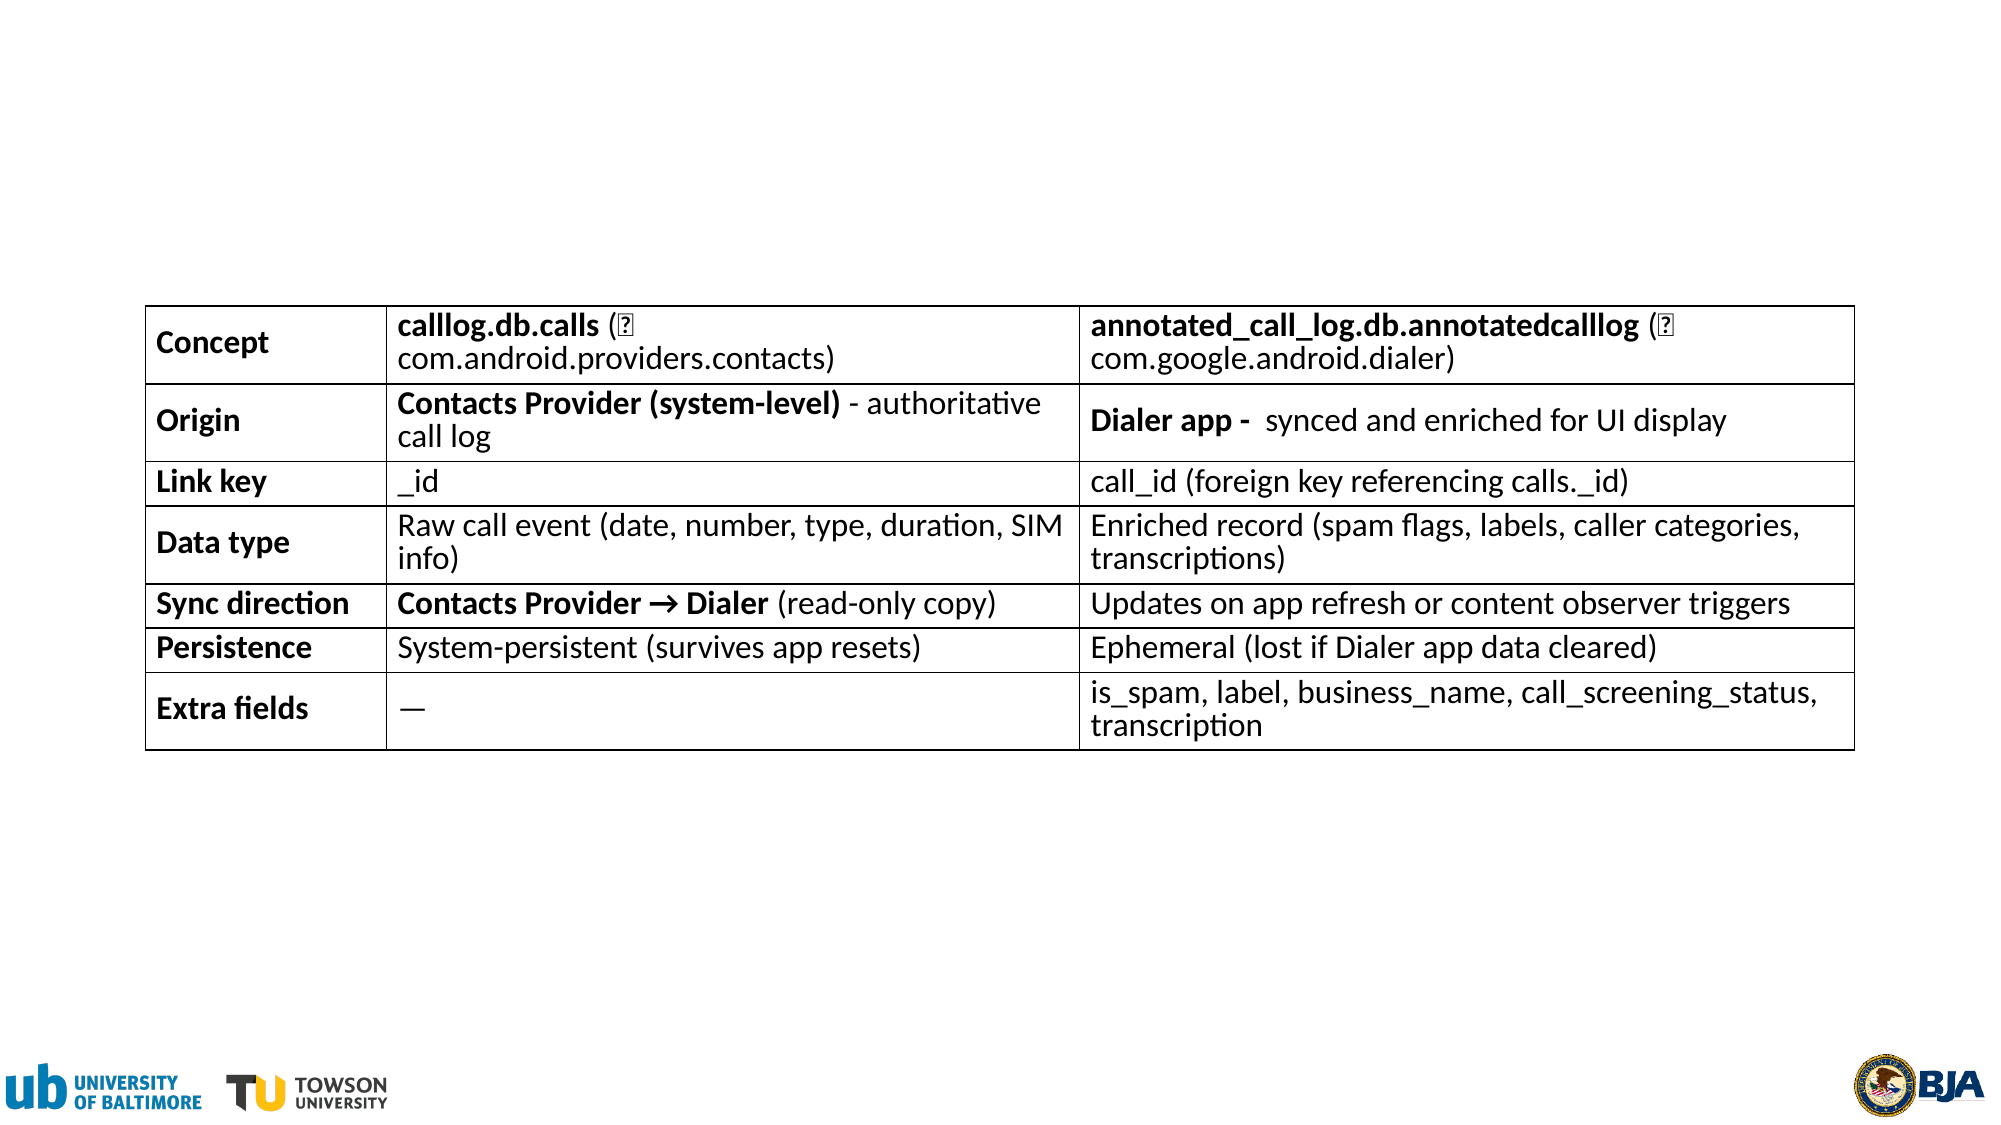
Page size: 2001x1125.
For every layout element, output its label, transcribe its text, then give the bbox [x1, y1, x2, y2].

table_cell Link key [146, 462, 386, 505]
table_cell Raw call event (date, number, type, duration, SIM info) [387, 507, 1079, 583]
table_cell Extra fields [146, 673, 386, 749]
table_header annotated_call_log.db.annotatedcalllog (📁 com.google.android.dialer) [1080, 307, 1854, 383]
table_header calllog.db.calls (📁 com.android.providers.contacts) [387, 307, 1079, 383]
table_cell Contacts Provider (system-level) - authoritative call log [387, 385, 1079, 461]
table_cell Data type [146, 507, 386, 583]
table_cell Sync direction [146, 585, 386, 627]
table_cell _id [387, 462, 1079, 505]
picture [0, 1031, 407, 1125]
table_cell Updates on app refresh or content observer triggers [1080, 585, 1854, 627]
table_cell is_spam, label, business_name, call_screening_status, transcription [1080, 673, 1854, 749]
table_cell Persistence [146, 629, 386, 672]
table_cell Enriched record (spam flags, labels, caller categories, transcriptions) [1080, 507, 1854, 583]
table_cell Origin [146, 385, 386, 461]
table_header Concept [146, 307, 386, 383]
table_cell Ephemeral (lost if Dialer app data cleared) [1080, 629, 1854, 672]
table_cell Dialer app - synced and enriched for UI display [1080, 385, 1854, 461]
table_cell — [387, 673, 1079, 749]
table_cell System-persistent (survives app resets) [387, 629, 1079, 672]
picture [1854, 1054, 1986, 1117]
table_cell Contacts Provider → Dialer (read-only copy) [387, 585, 1079, 627]
table_cell call_id (foreign key referencing calls._id) [1080, 462, 1854, 505]
